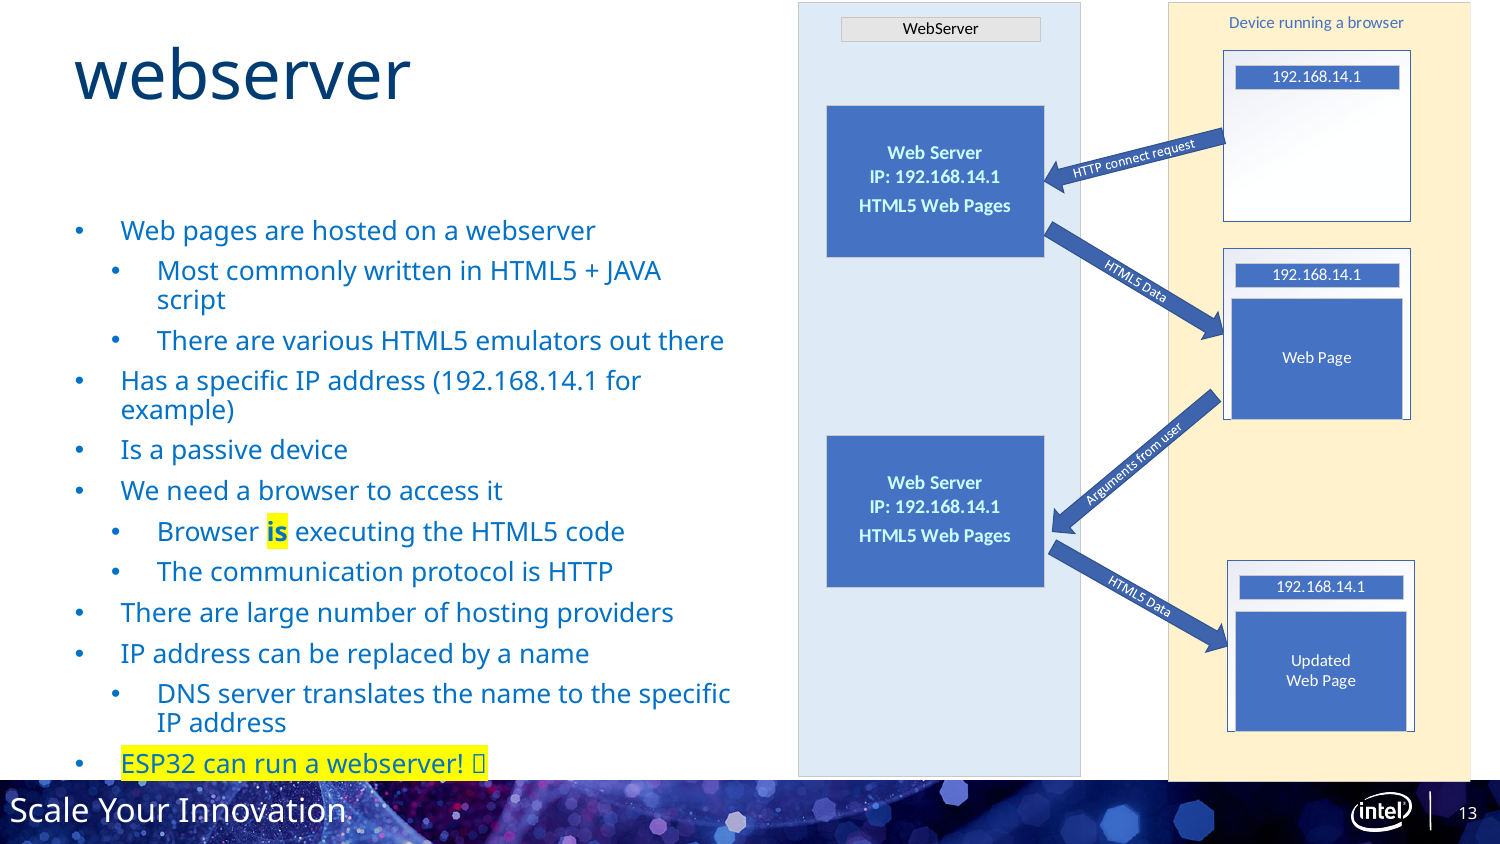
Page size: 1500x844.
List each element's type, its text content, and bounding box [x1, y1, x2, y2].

picture [0, 0, 1500, 844]
list Web pages are hosted on a webserver Most commonly written in HTML5 + JAVA script There are various HTML5 emulators out there Has a specific IP address (192.168.14.1 for example) Is a passive device We need a browser to access it Browser is executing the HTML5 code The communication protocol is HTTP There are large number of hosting providers IP address can be replaced by a name DNS server translates the name to the specific IP address ESP32 can run a webserver!  [74, 217, 732, 780]
title webserver [74, 50, 732, 194]
slide_number 13 [1127, 791, 1478, 837]
